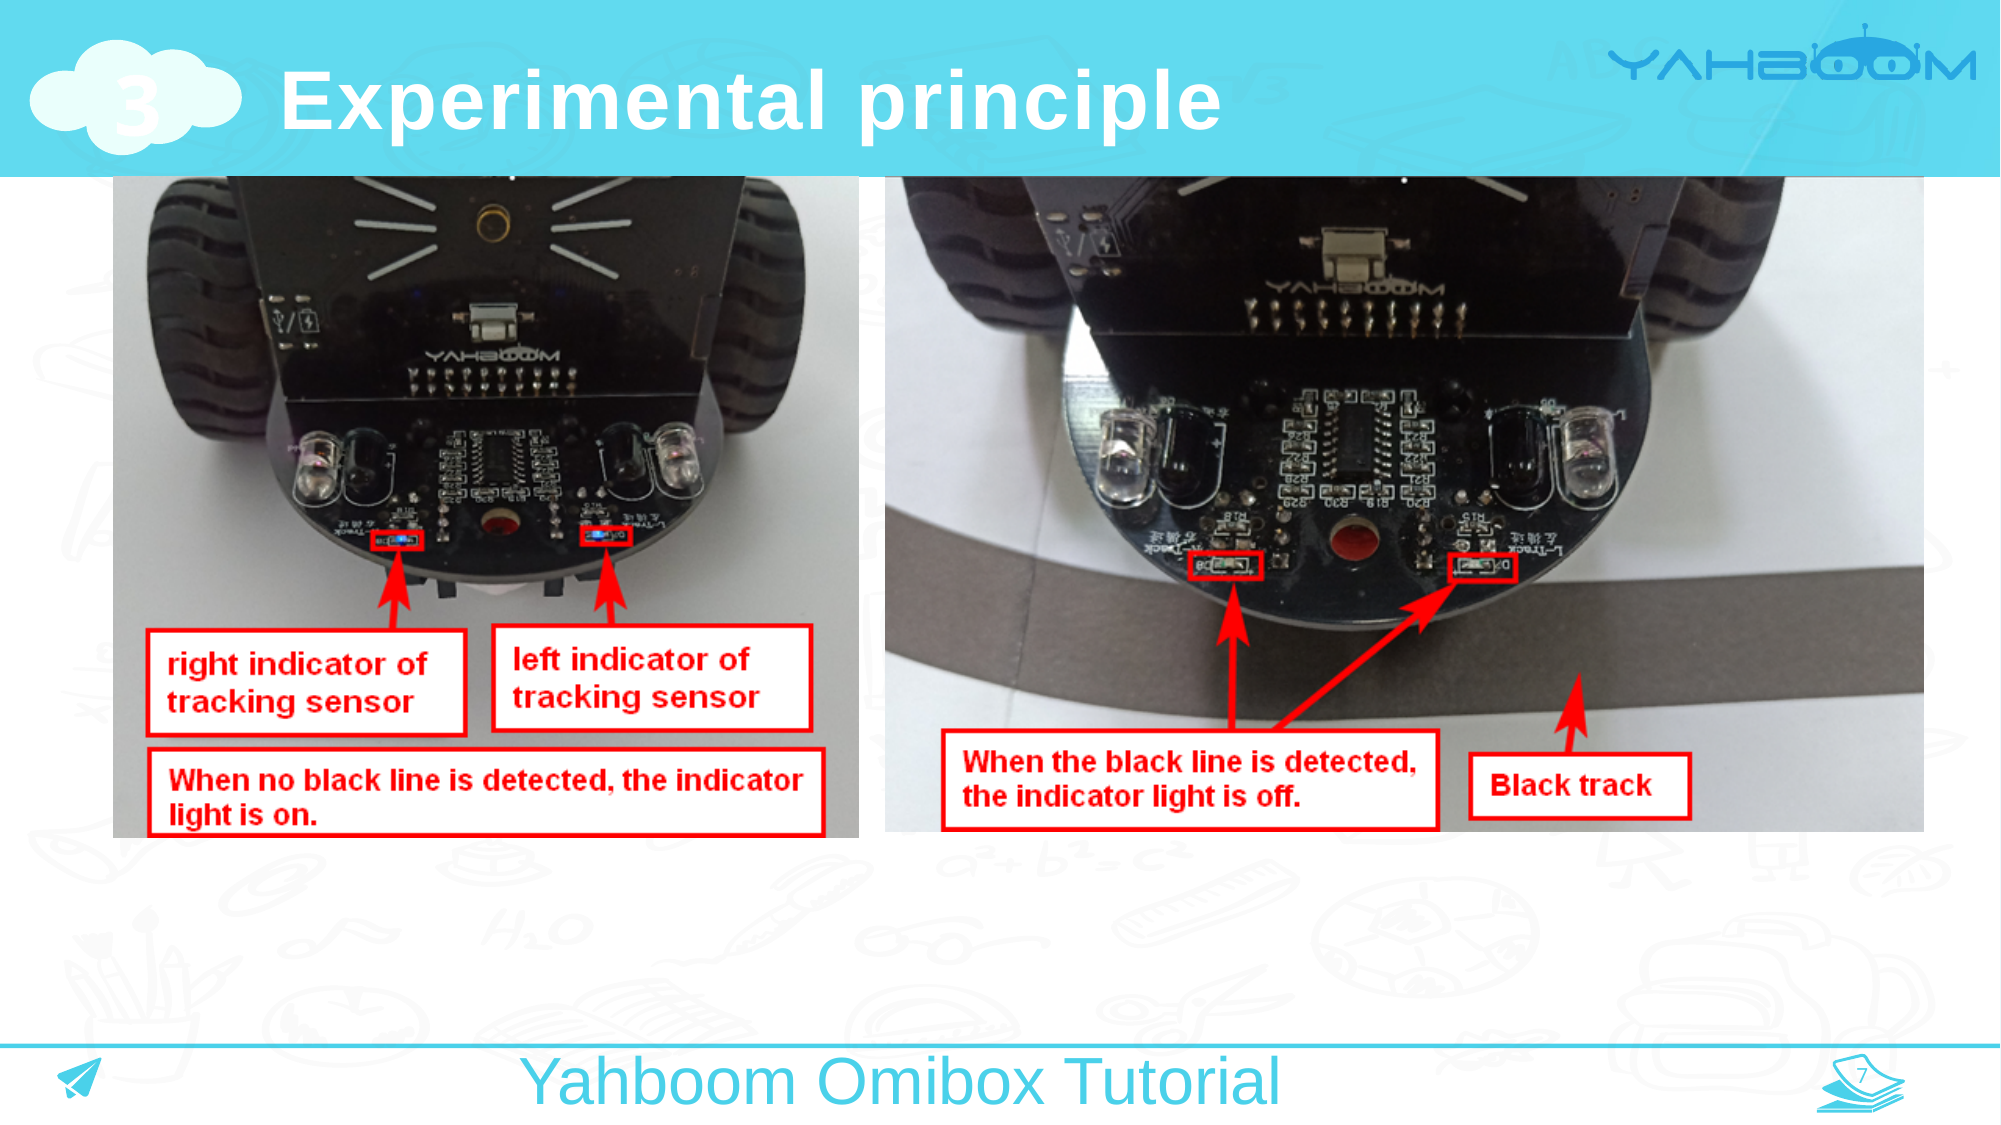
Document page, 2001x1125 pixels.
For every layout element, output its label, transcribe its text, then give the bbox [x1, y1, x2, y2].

text_box Yahboom Omibox Tutorial [503, 1030, 1299, 1125]
text_box 3 [98, 44, 177, 160]
text_box Experimental principle [264, 39, 1240, 155]
picture [0, 0, 2001, 1125]
